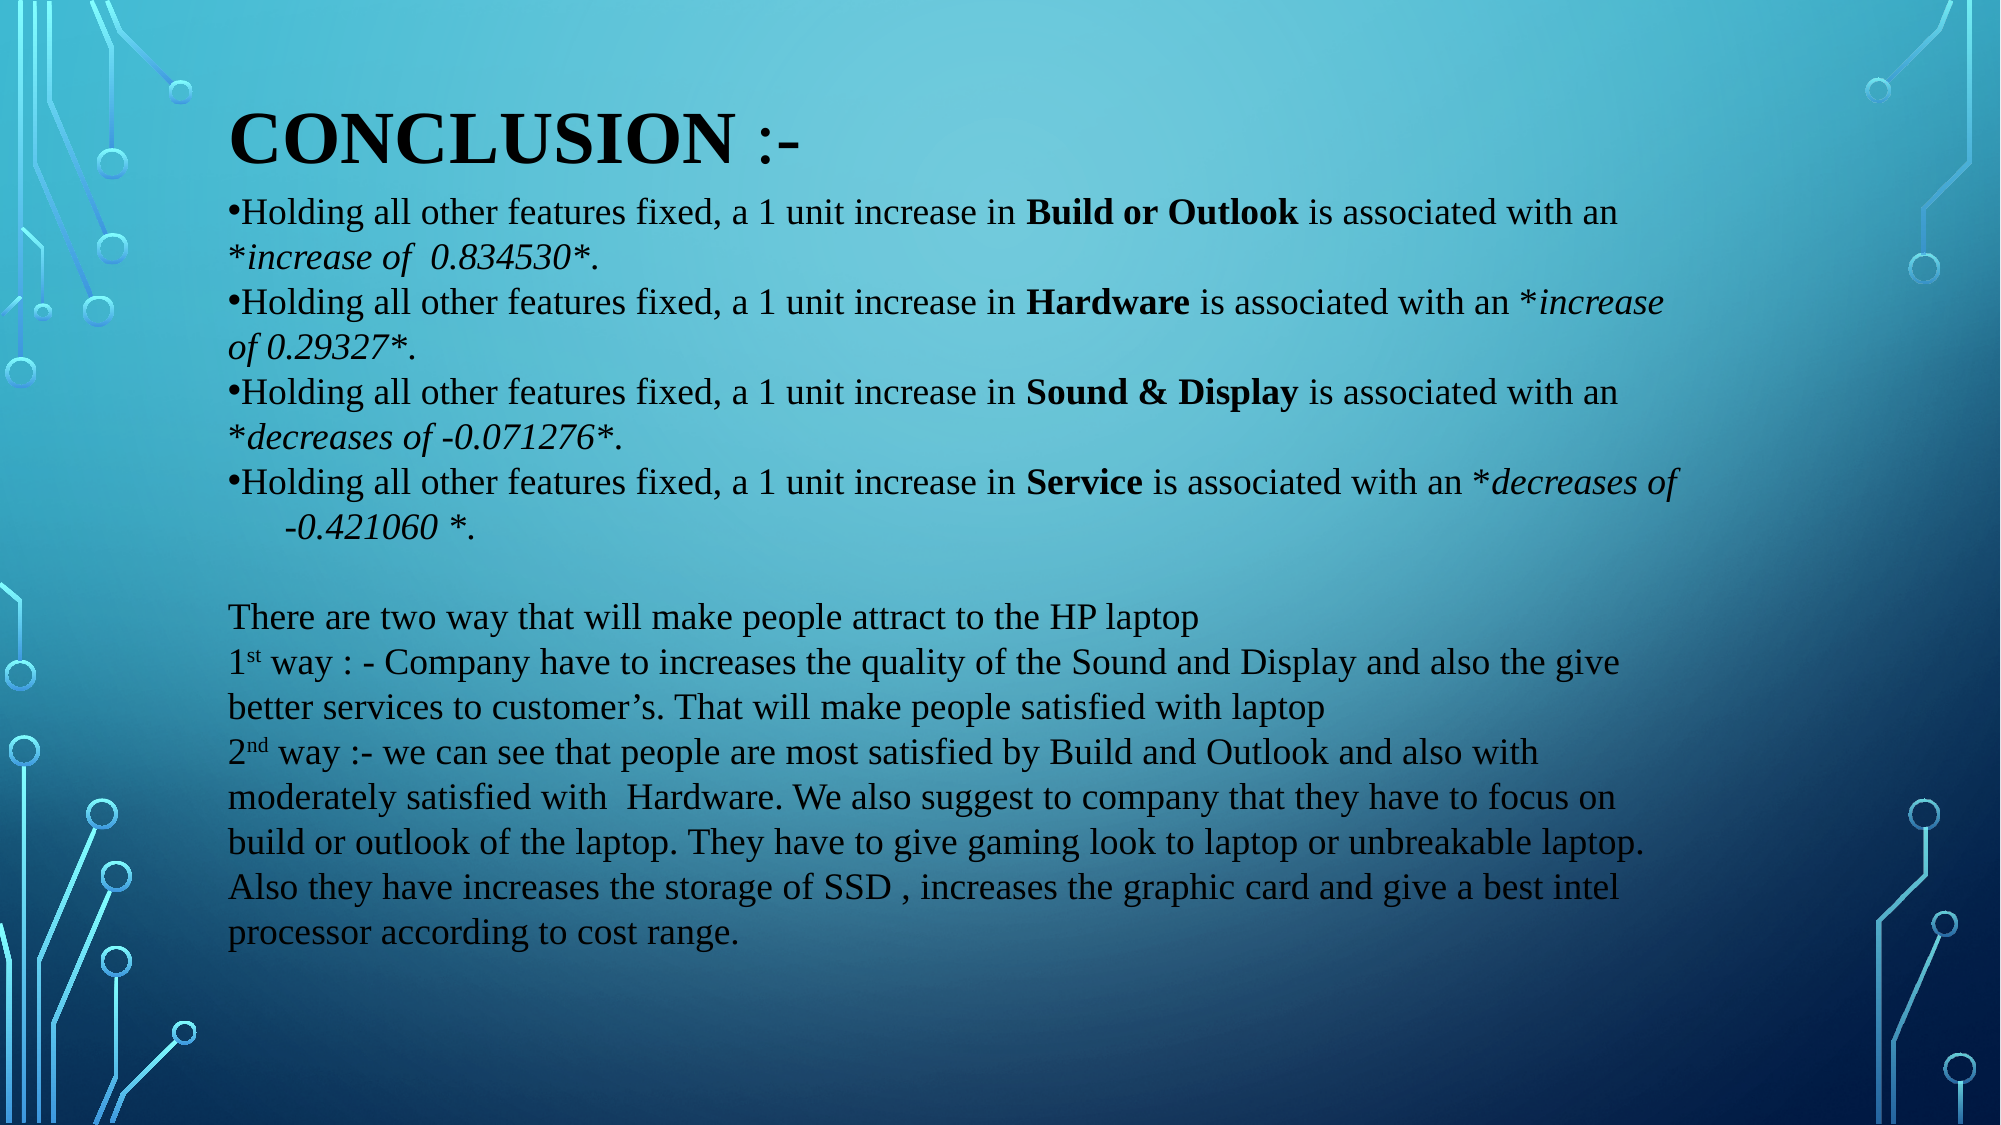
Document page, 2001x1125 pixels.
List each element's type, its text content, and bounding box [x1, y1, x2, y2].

text_box Holding all other features fixed, a 1 unit increase in Build or Outlook is associated with an *increase of 0.834530*. Holding all other features fixed, a 1 unit increase in Hardware is associated with an *increase of 0.29327*. Holding all other features fixed, a 1 unit increase in Sound & Display is associated with an *decreases of -0.071276*. Holding all other features fixed, a 1 unit increase in Service is associated with an *decreases of -0.421060 *. There are two way that will make people attract to the HP laptop 1st way : - Company have to increases the quality of the Sound and Display and also the give better services to customer’s. That will make people satisfied with laptop 2nd way :- we can see that people are most satisfied by Build and Outlook and also with moderately satisfied with Hardware. We also suggest to company that they have to focus on build or outlook of the laptop. They have to give gaming look to laptop or unbreakable laptop. Also they have increases the storage of SSD , increases the graphic card and give a best intel processor according to cost range. [213, 179, 1718, 960]
title Conclusion :- [213, 17, 1839, 261]
